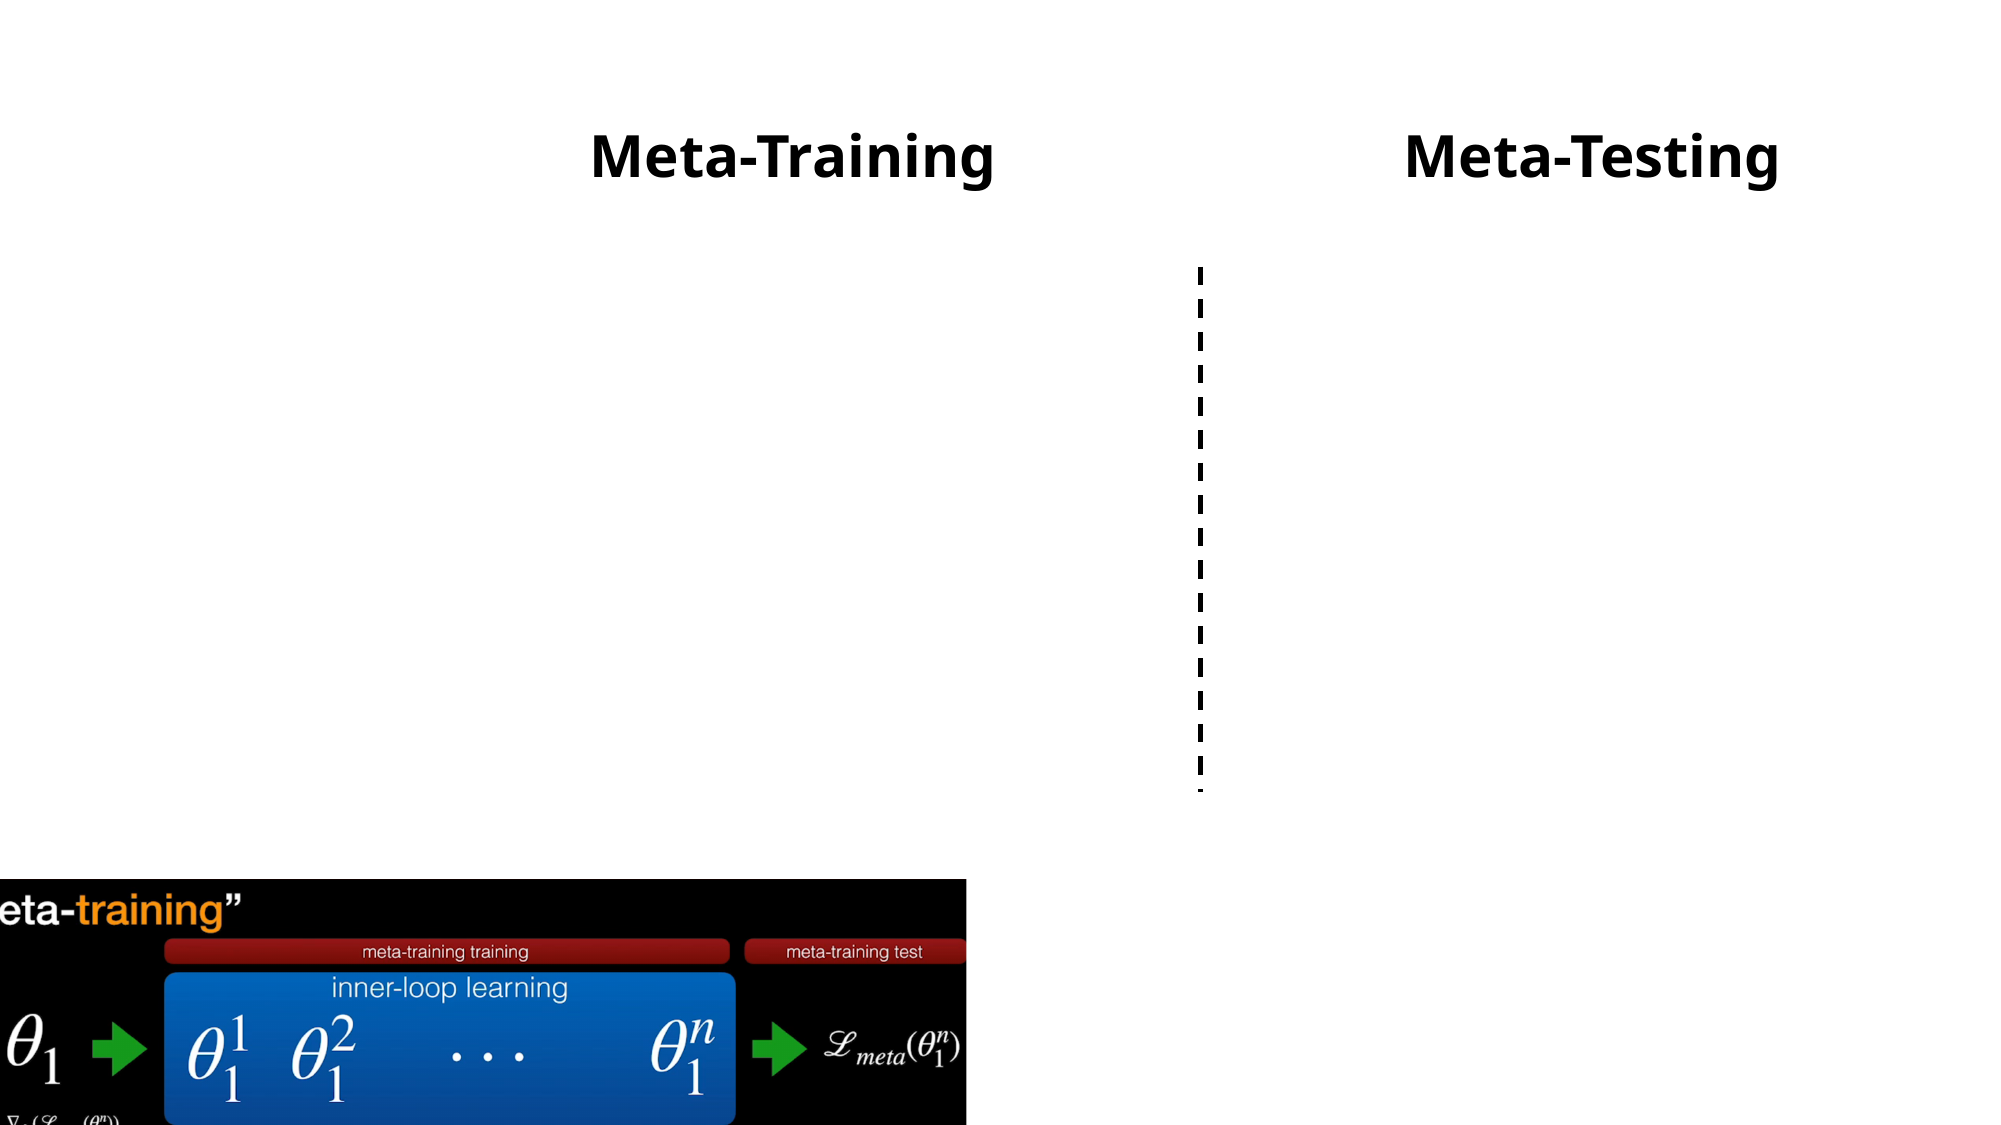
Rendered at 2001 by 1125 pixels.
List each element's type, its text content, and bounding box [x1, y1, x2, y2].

text_box Meta-Training [496, 112, 1090, 197]
text_box Meta-Testing [1296, 112, 1889, 197]
picture [0, 879, 967, 1125]
